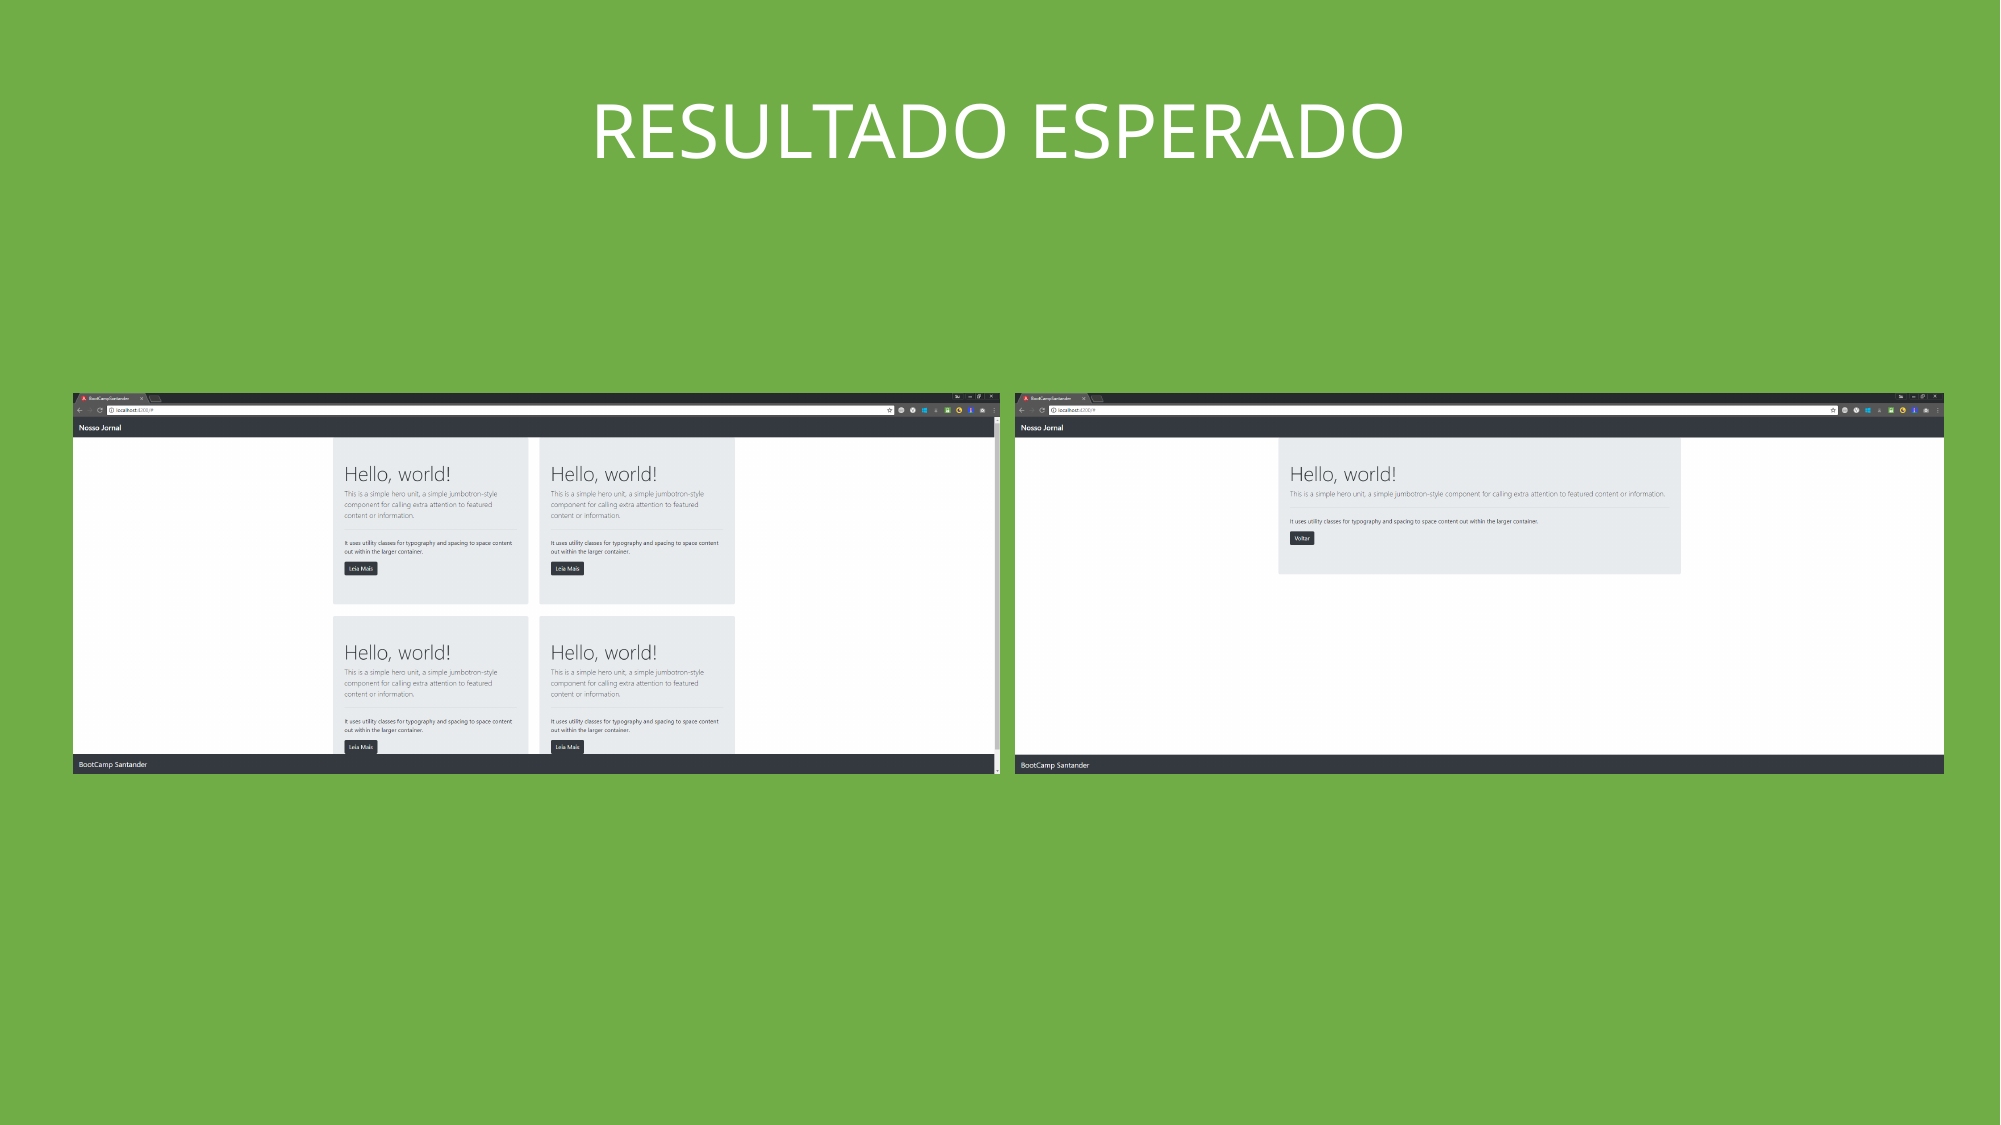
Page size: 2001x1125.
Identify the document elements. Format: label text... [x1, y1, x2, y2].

picture [73, 393, 1000, 774]
picture [1015, 393, 1944, 774]
text_box RESULTADO ESPERADO [58, 90, 1940, 180]
